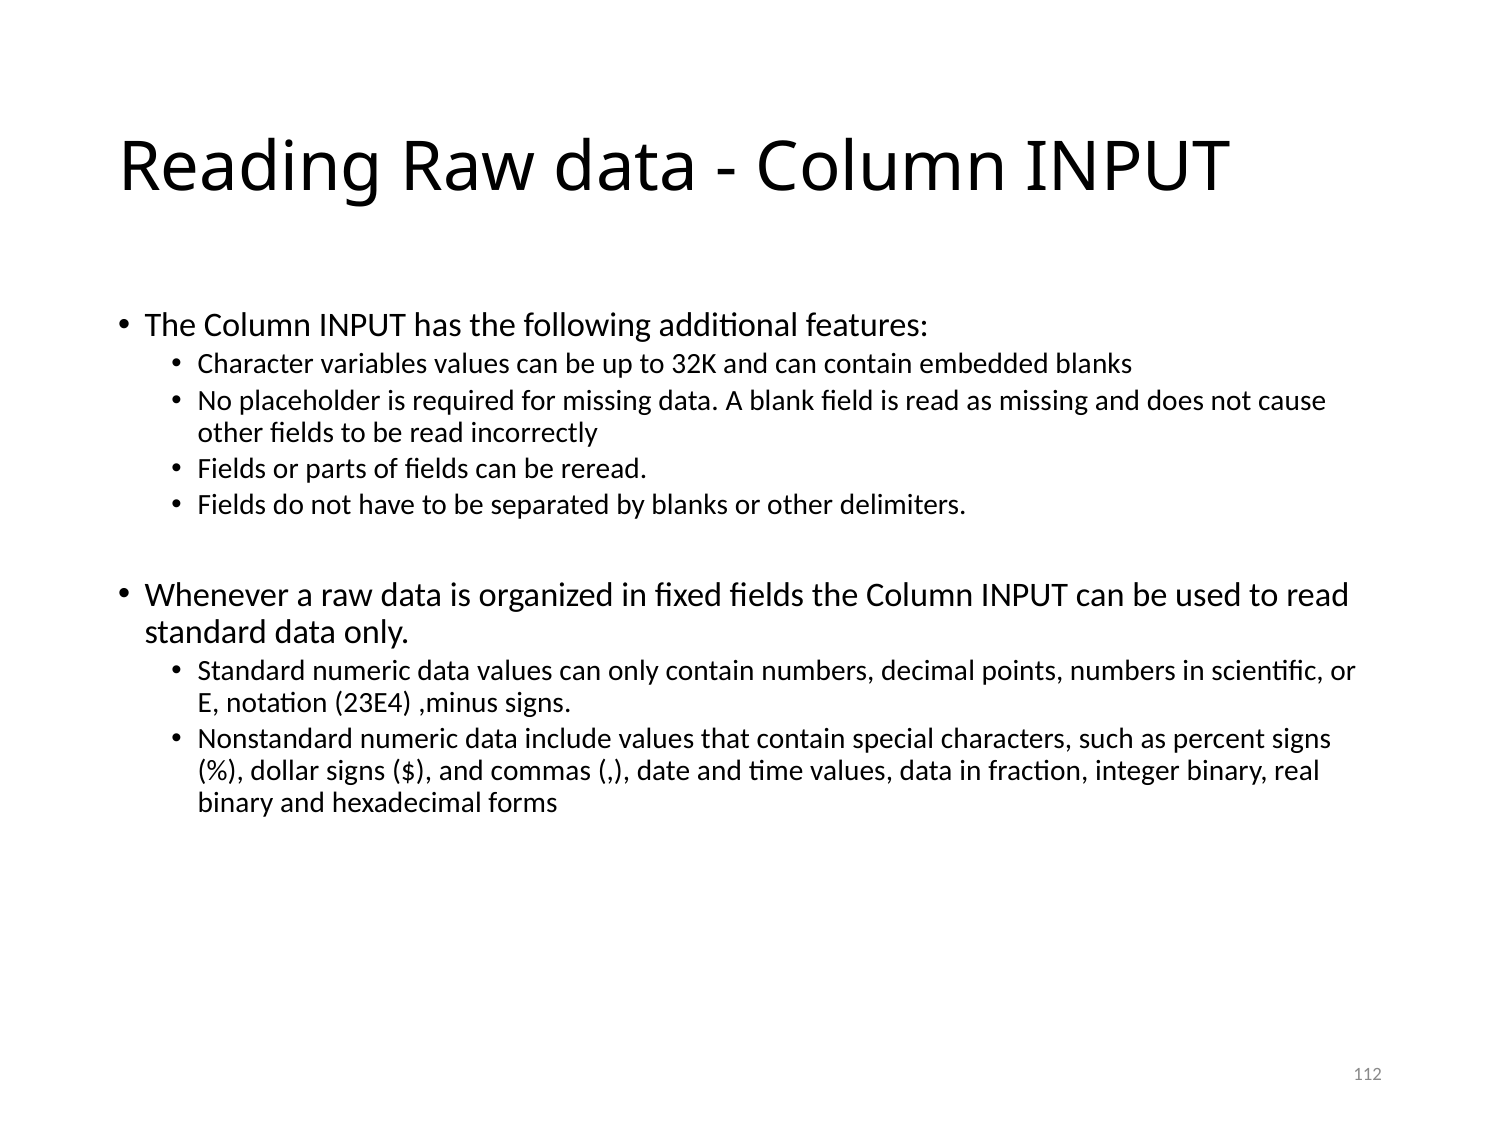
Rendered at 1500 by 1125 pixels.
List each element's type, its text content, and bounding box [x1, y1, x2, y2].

list The Column INPUT has the following additional features: Character variables values can be up to 32K and can contain embedded blanks No placeholder is required for missing data. A blank field is read as missing and does not cause other fields to be read incorrectly Fields or parts of fields can be reread. Fields do not have to be separated by blanks or other delimiters. Whenever a raw data is organized in fixed fields the Column INPUT can be used to read standard data only. Standard numeric data values can only contain numbers, decimal points, numbers in scientific, or E, notation (23E4) ,minus signs. Nonstandard numeric data include values that contain special characters, such as percent signs (%), dollar signs ($), and commas (,), date and time values, data in fraction, integer binary, real binary and hexadecimal forms [103, 299, 1397, 1014]
title Reading Raw data - Column INPUT [103, 59, 1397, 278]
slide_number 112 [1059, 1042, 1397, 1103]
